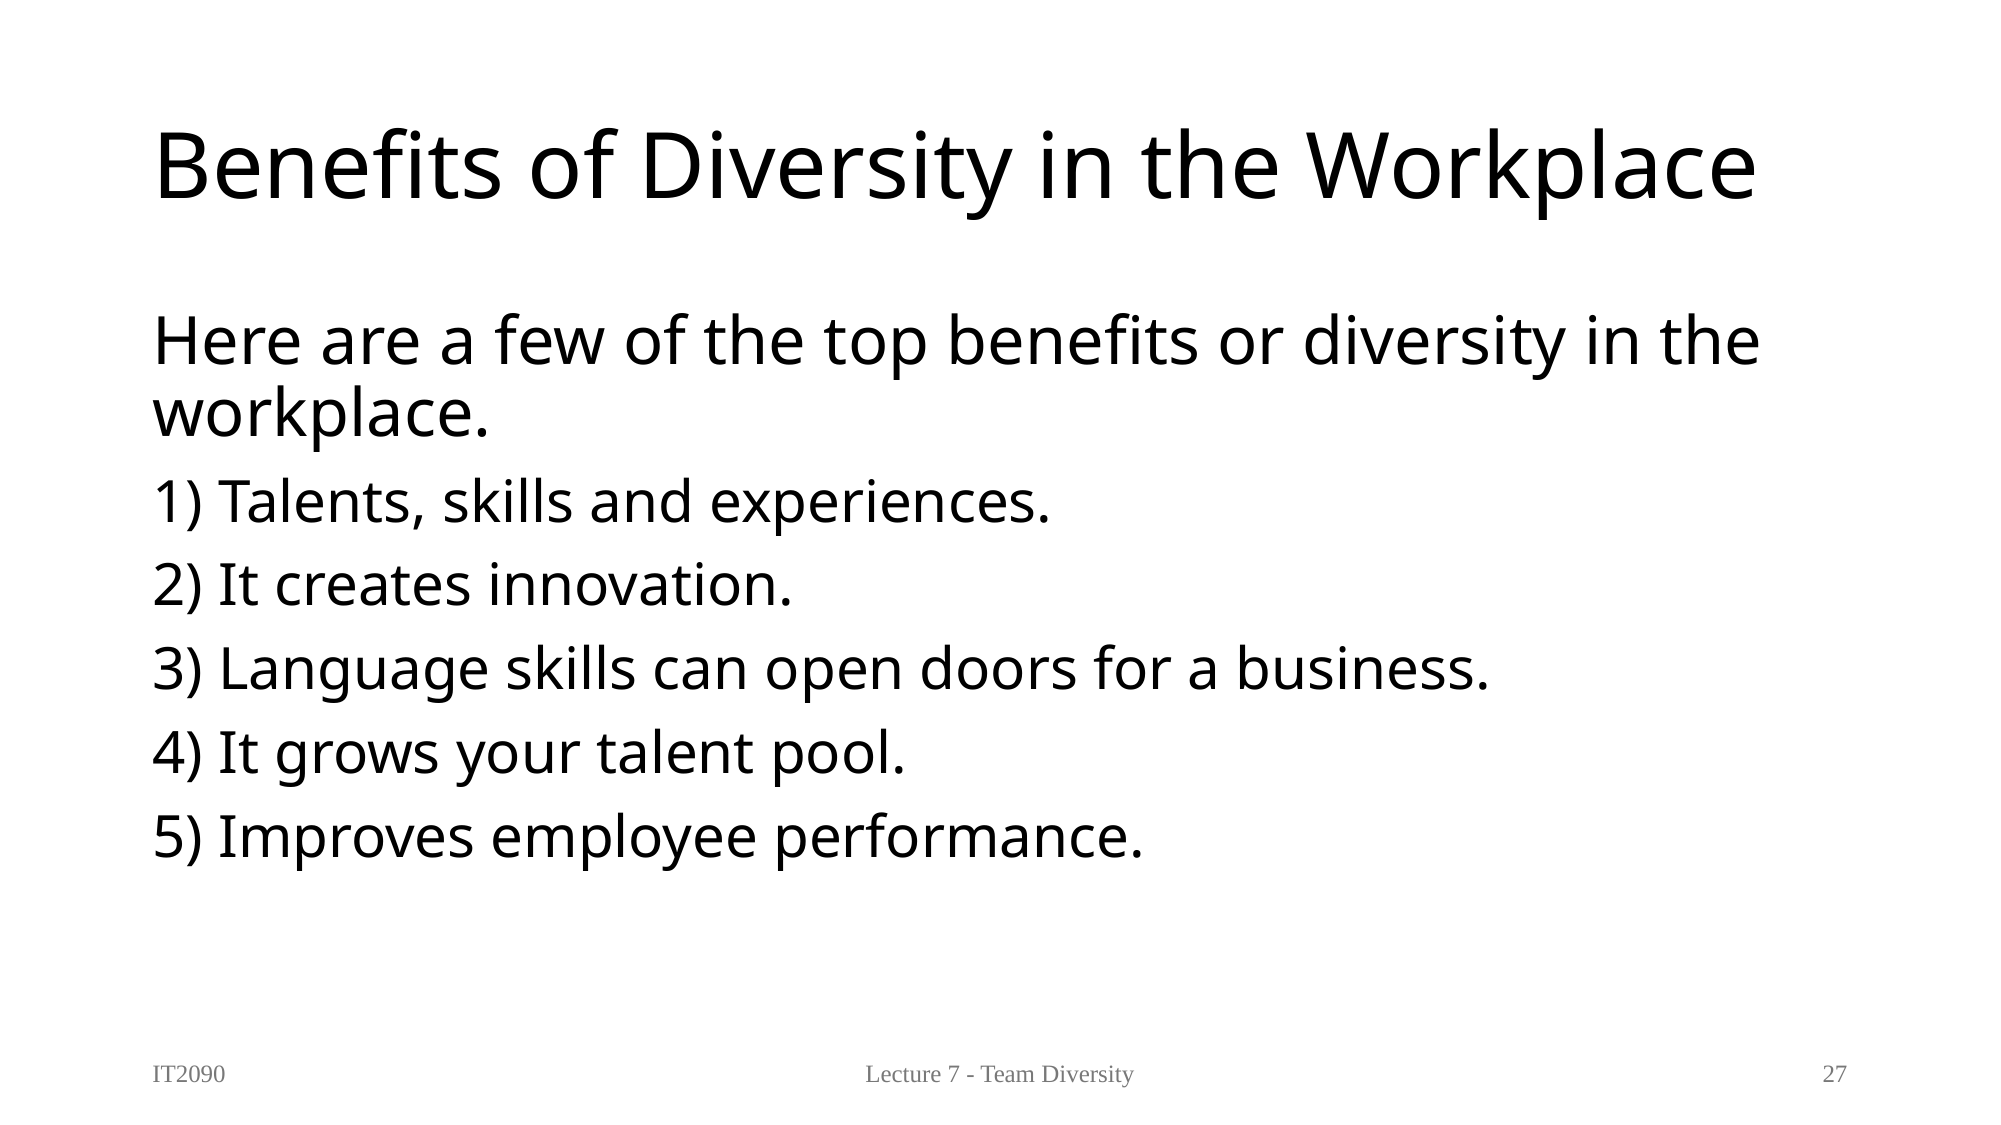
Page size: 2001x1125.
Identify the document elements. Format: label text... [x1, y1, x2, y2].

slide_number 27 [1412, 1042, 1863, 1103]
slide_number IT2090 [137, 1042, 588, 1103]
title Benefits of Diversity in the Workplace [137, 59, 1863, 278]
footer Lecture 7 - Team Diversity [662, 1042, 1338, 1103]
list Here are a few of the top benefits or diversity in the workplace. 1) Talents, skills and experiences. 2) It creates innovation. 3) Language skills can open doors for a business. 4) It grows your talent pool. 5) Improves employee performance. [137, 299, 1863, 1014]
